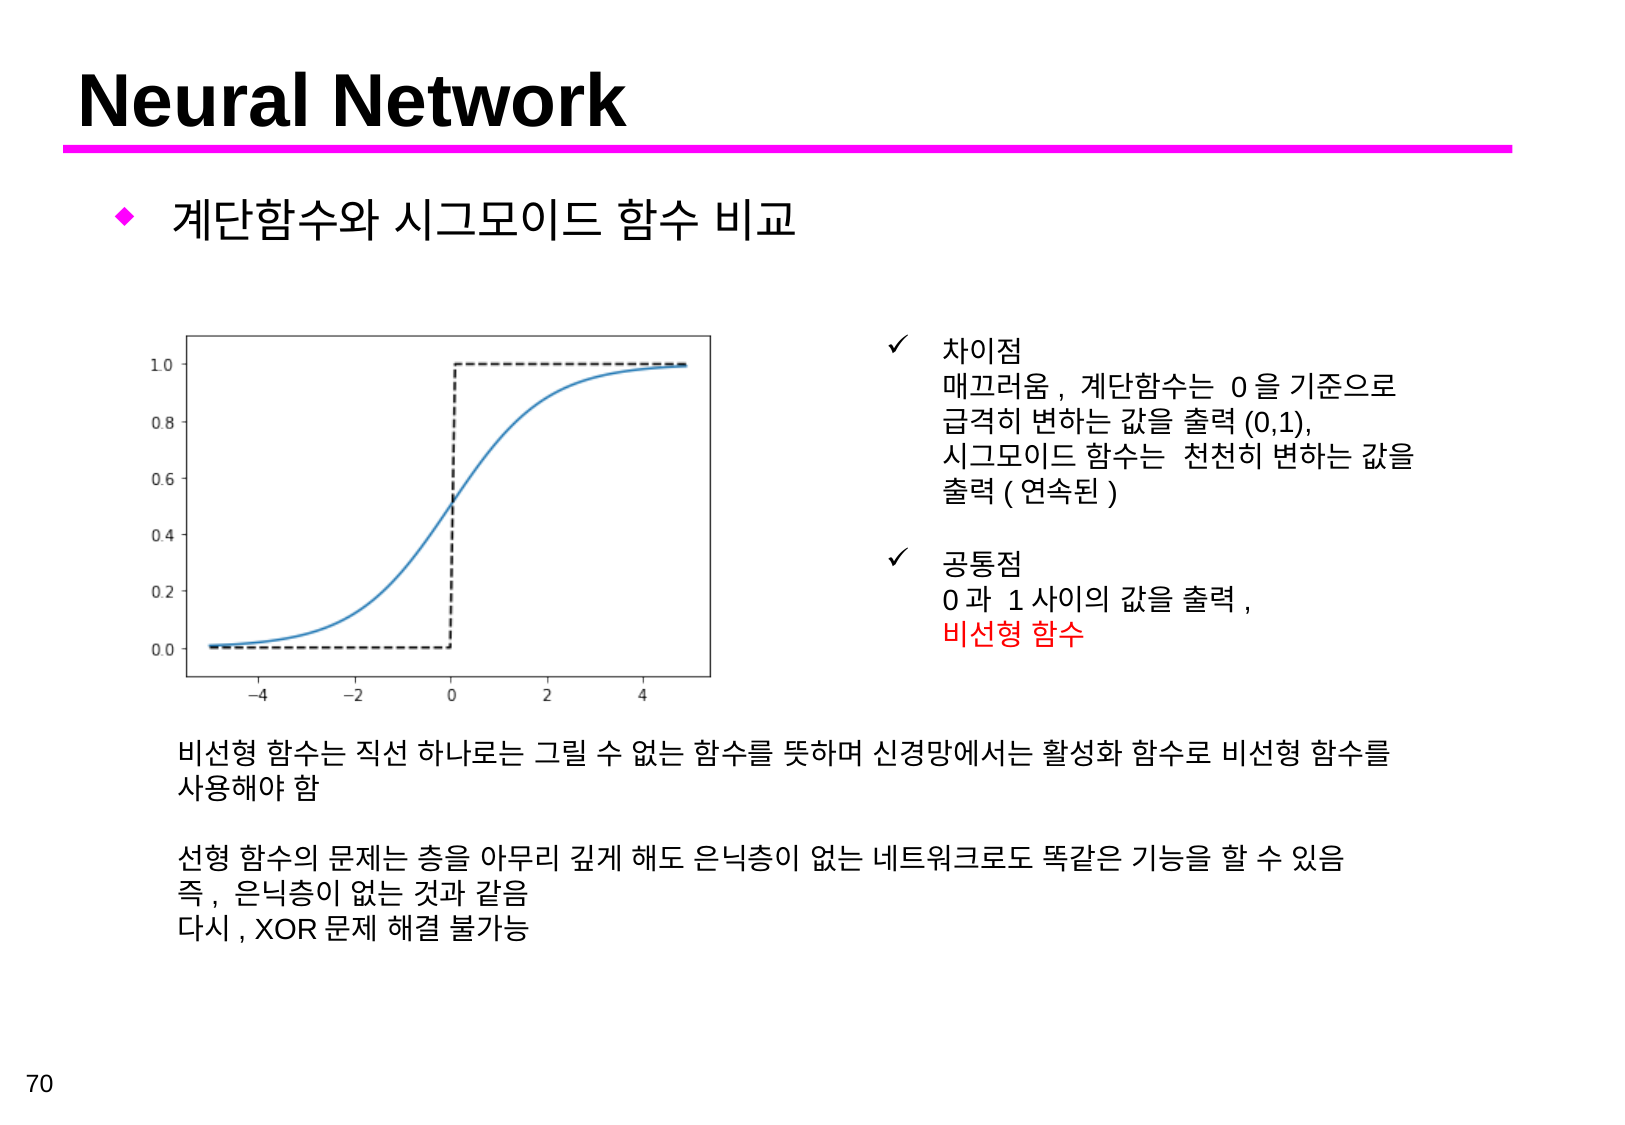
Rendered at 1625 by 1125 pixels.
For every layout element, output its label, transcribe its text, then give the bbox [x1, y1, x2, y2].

title Neural Network [62, 42, 1500, 149]
picture [138, 325, 721, 714]
text_box 차이점 매끄러움, 계단함수는 0을 기준으로 급격히 변하는 값을 출력(0,1), 시그모이드 함수는 천천히 변하는 값을 출력(연속된) [871, 326, 1462, 516]
text_box 공통점 0과 1사이의 값을 출력, 비선형 함수 [871, 538, 1462, 659]
list 계단함수와 시그모이드 함수 비교 [99, 172, 1510, 256]
slide_number 70 [0, 1071, 69, 1094]
text_box 비선형 함수는 직선 하나로는 그릴 수 없는 함수를 뜻하며 신경망에서는 활성화 함수로 비선형 함수를 사용해야 함 선형 함수의 문제는 층을 아무리 깊게 해도 은닉층이 없는 네트워크로도 똑같은 기능을 할 수 있음 즉, 은닉층이 없는 것과 같음 다시, XOR문제 해결 불가능 [162, 727, 1486, 953]
